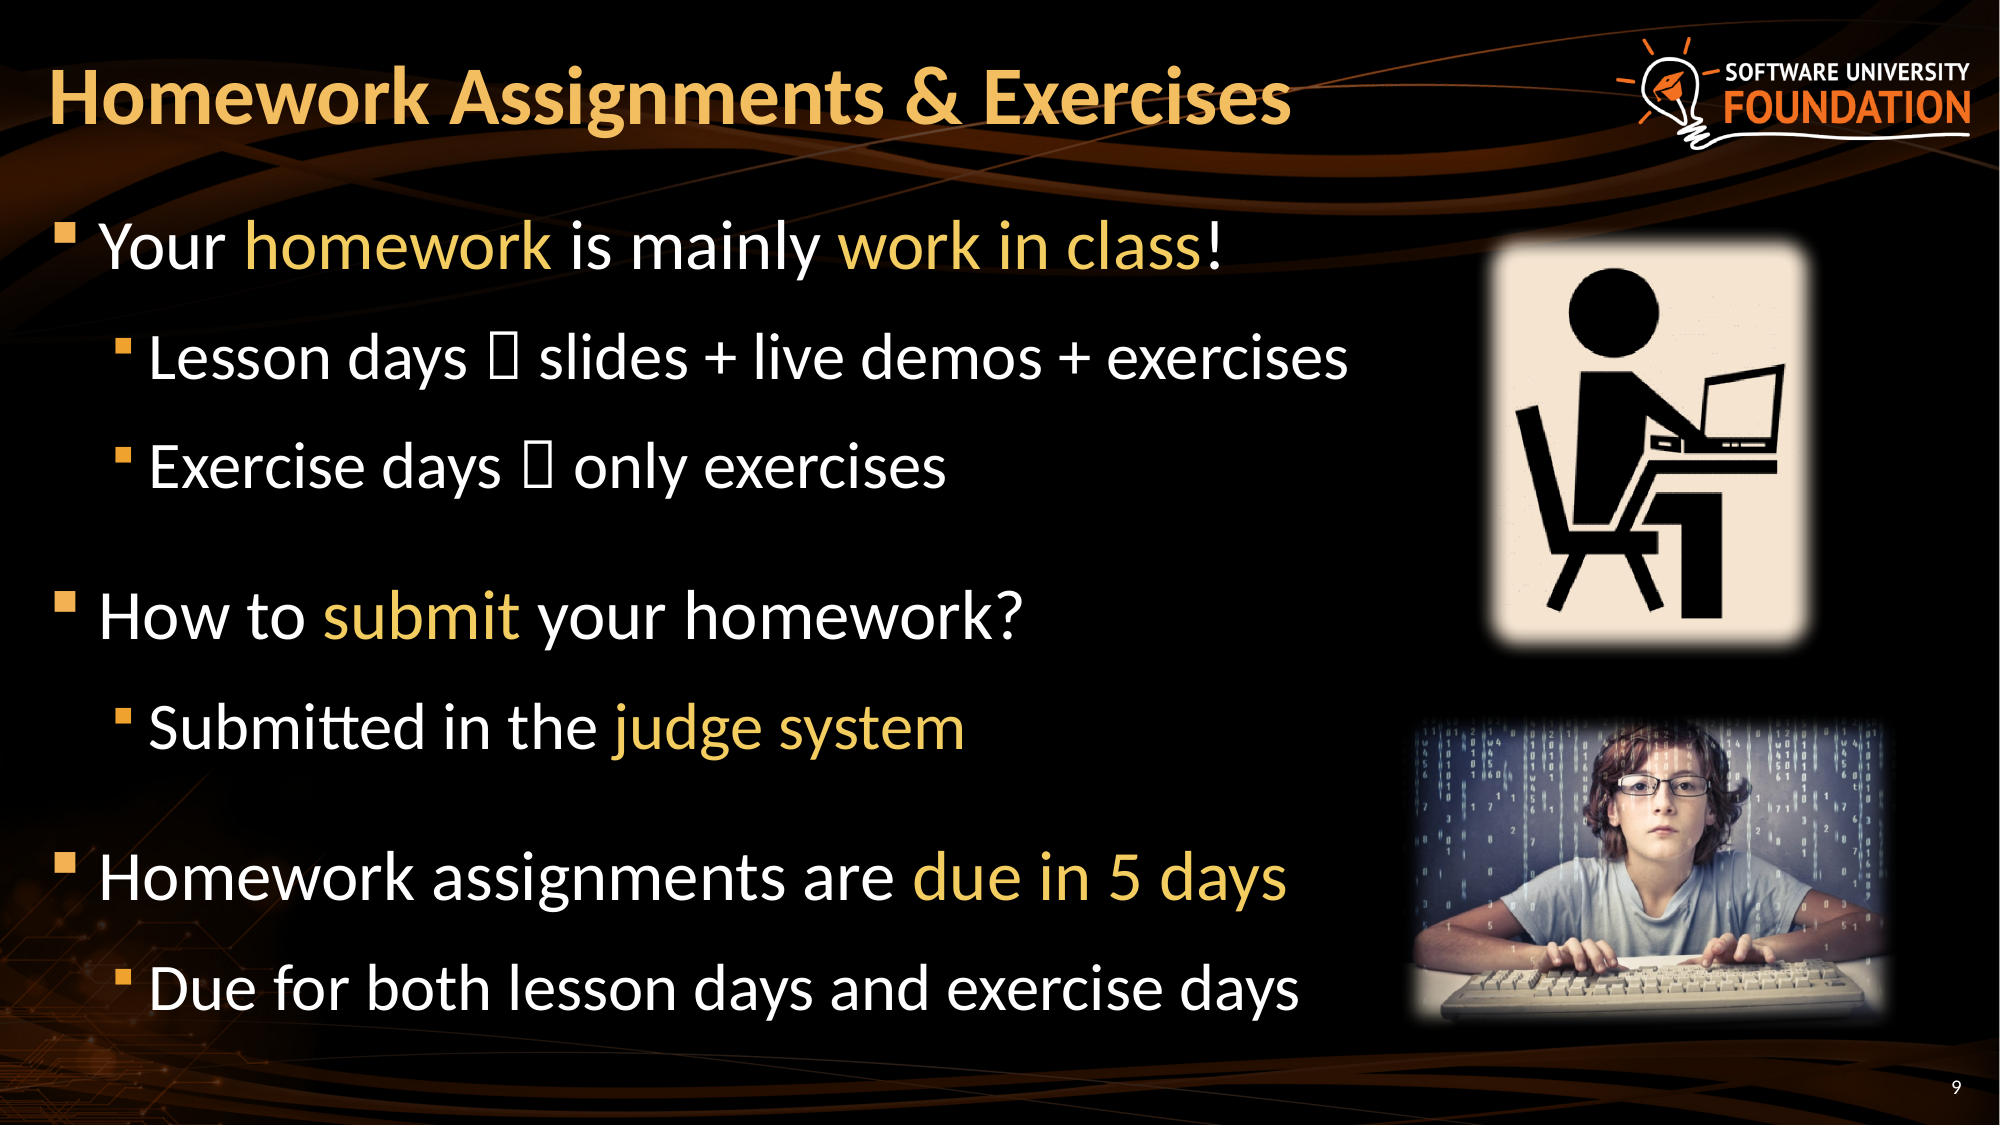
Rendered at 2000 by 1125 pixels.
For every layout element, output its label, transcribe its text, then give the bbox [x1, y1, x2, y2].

list Your homework is mainly work in class! Lesson days  slides + live demos + exercises Exercise days  only exercises How to submit your homework? Submitted in the judge system Homework assignments are due in 5 days Due for both lesson days and exercise days [31, 188, 1968, 1103]
title Homework Assignments & Exercises [30, 6, 1602, 189]
picture [0, 0, 2000, 1125]
